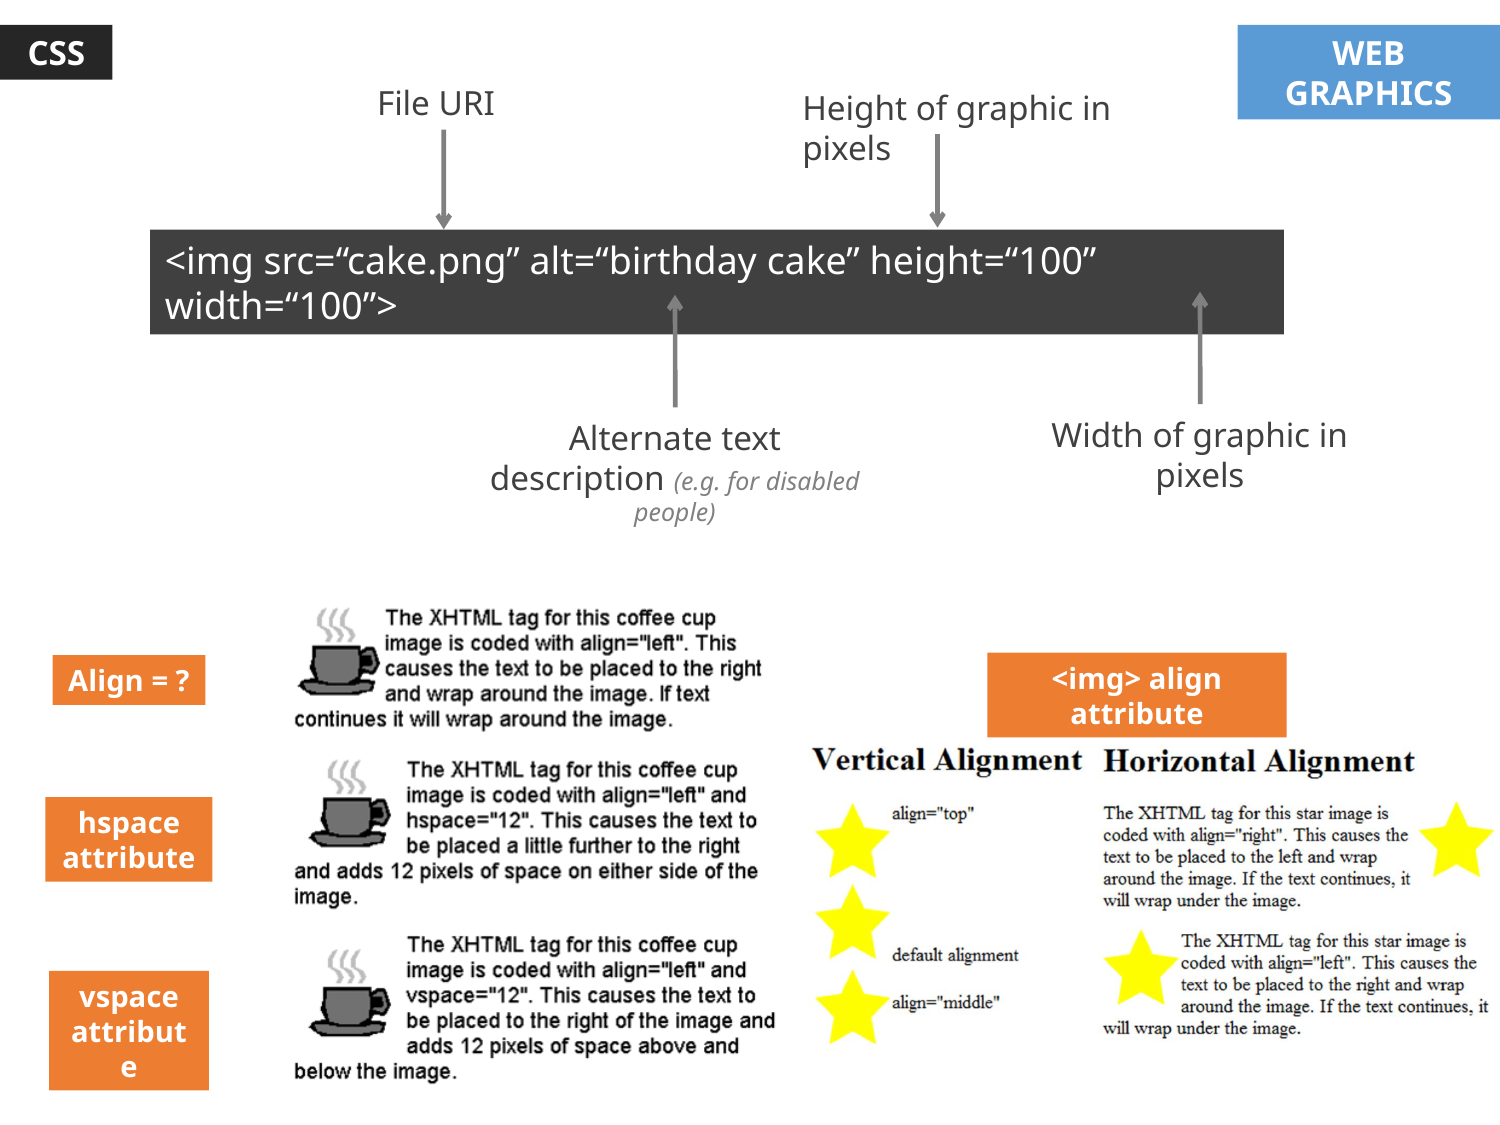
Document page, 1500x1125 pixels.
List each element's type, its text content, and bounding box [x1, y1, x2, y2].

text_box Alternate text description (e.g. for disabled people) [474, 409, 875, 535]
text_box <img src=“cake.png” alt=“birthday cake” height=“100” width=“100”> [150, 229, 1284, 335]
text_box Align = ? [52, 655, 206, 705]
text_box CSS [0, 24, 113, 80]
text_box Height of graphic in pixels [787, 79, 1188, 175]
text_box vspace attribute [49, 970, 209, 1091]
text_box File URI [362, 74, 525, 130]
text_box WEB GRAPHICS [1237, 24, 1500, 120]
picture [275, 593, 784, 1092]
text_box hspace attribute [45, 797, 213, 882]
text_box <img> align attribute [987, 652, 1287, 737]
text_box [808, 737, 1500, 1061]
text_box Width of graphic in pixels [999, 406, 1400, 501]
